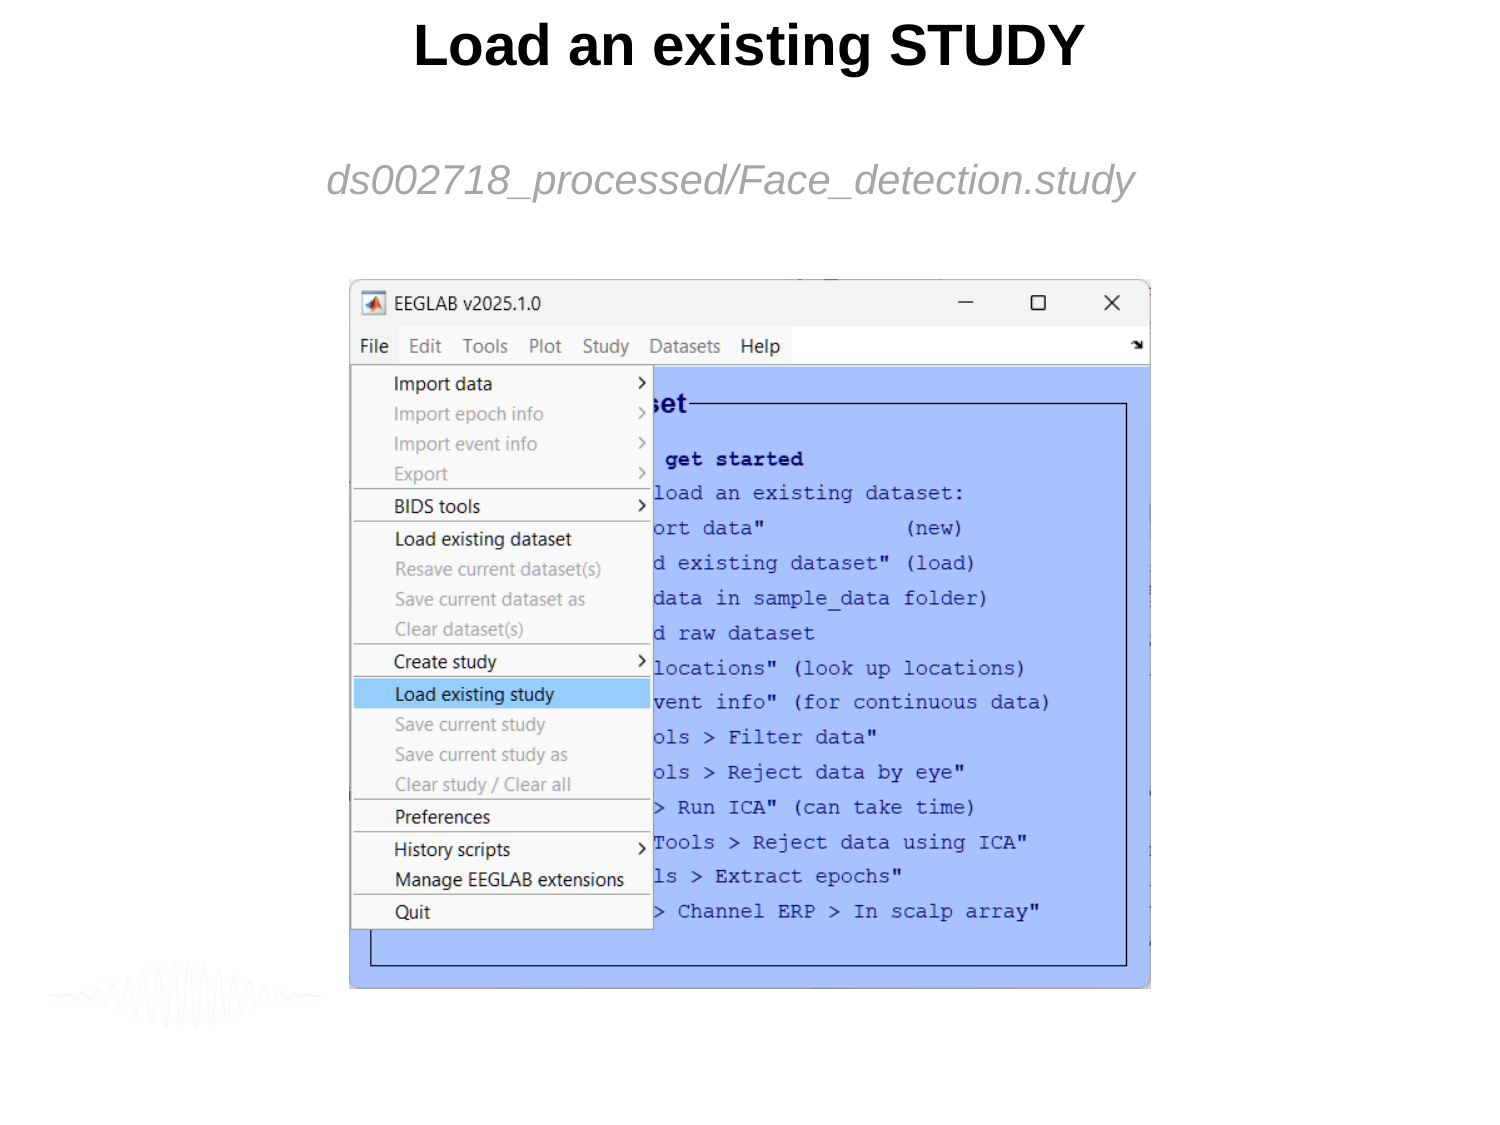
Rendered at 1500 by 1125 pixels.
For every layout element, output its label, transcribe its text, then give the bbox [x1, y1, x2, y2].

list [349, 279, 1151, 989]
text_box ds002718_processed/Face_detection.study [311, 145, 1189, 211]
title Load an existing STUDY [37, 0, 1463, 113]
